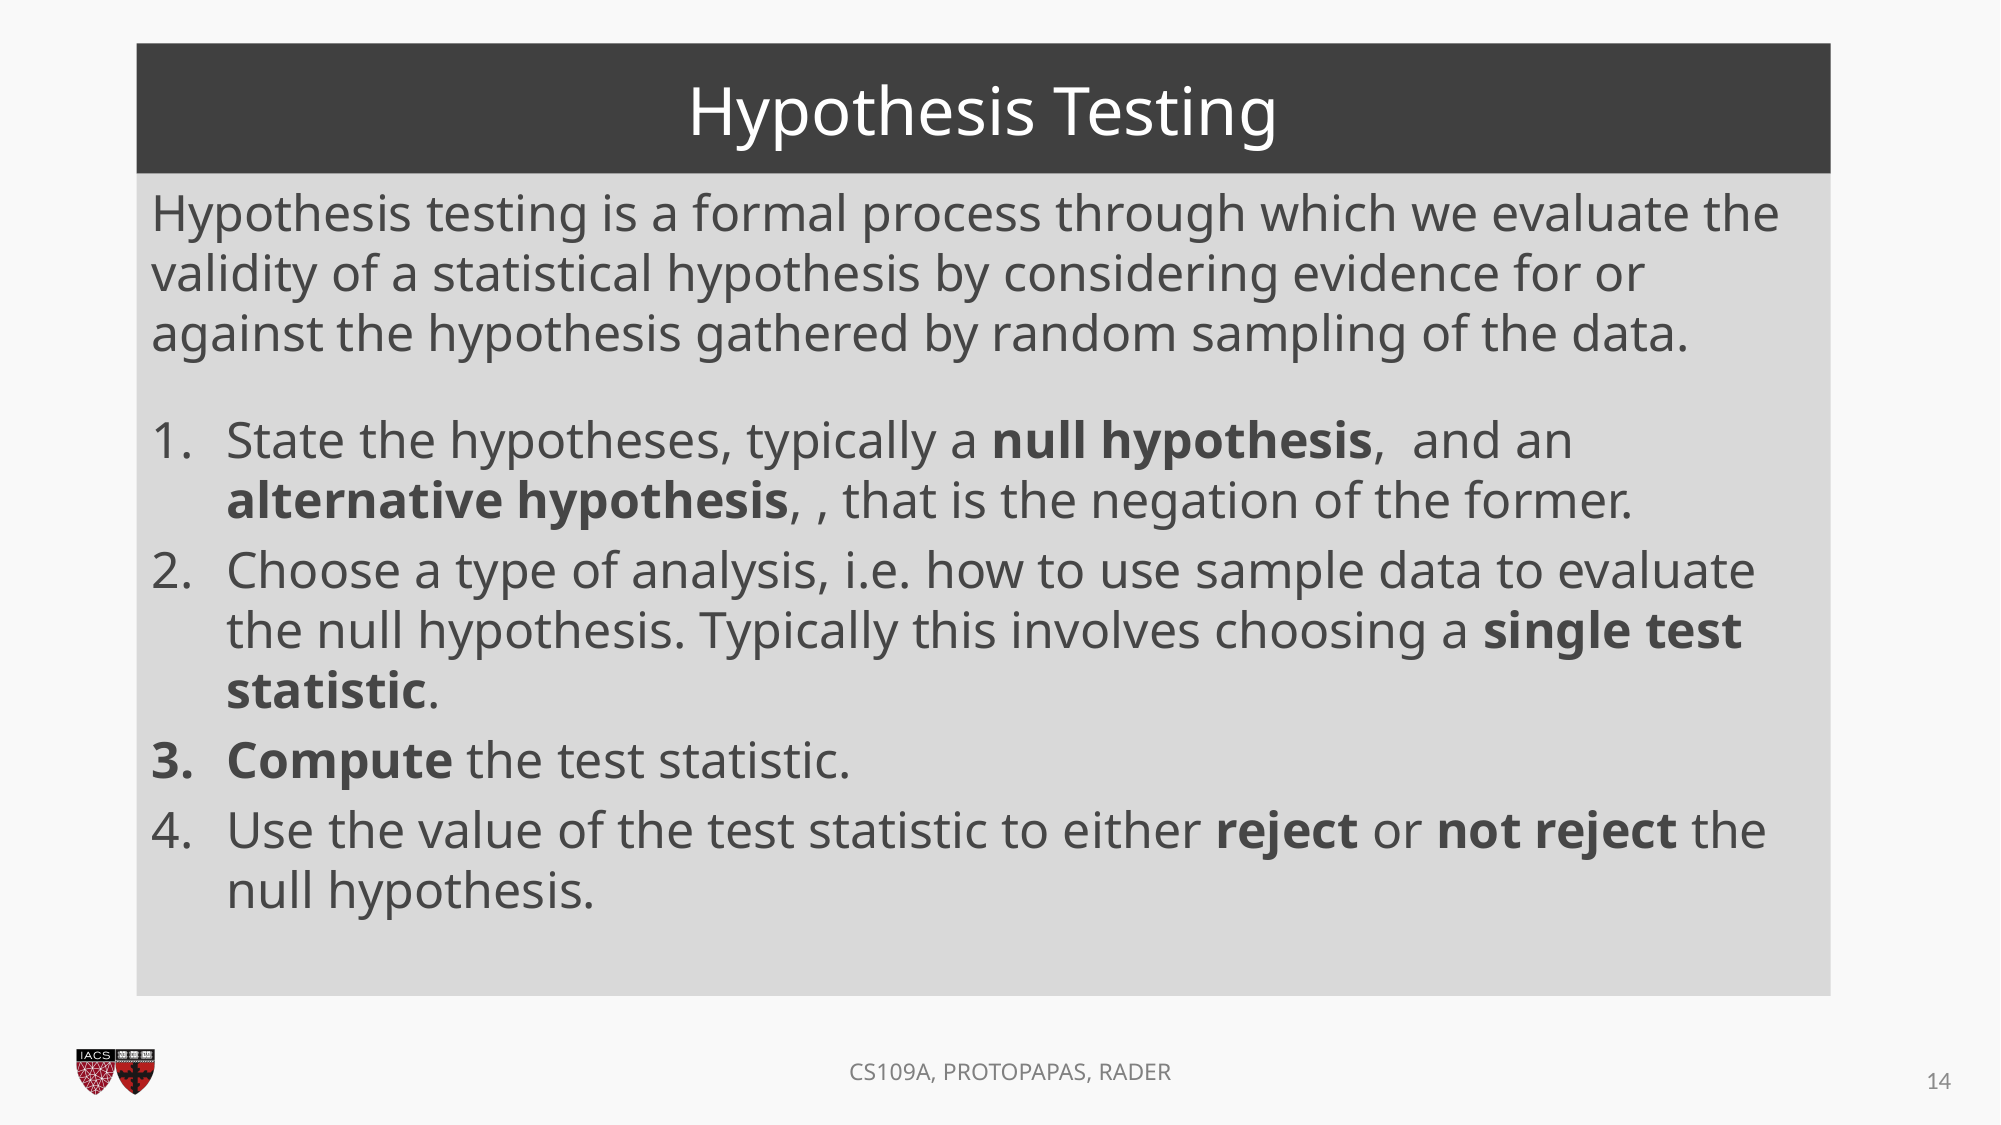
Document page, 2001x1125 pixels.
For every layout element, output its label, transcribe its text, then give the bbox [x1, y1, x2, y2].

slide_number 13 [1500, 1050, 1967, 1110]
picture [75, 1049, 155, 1095]
text_box Hypothesis Testing [136, 43, 1831, 173]
